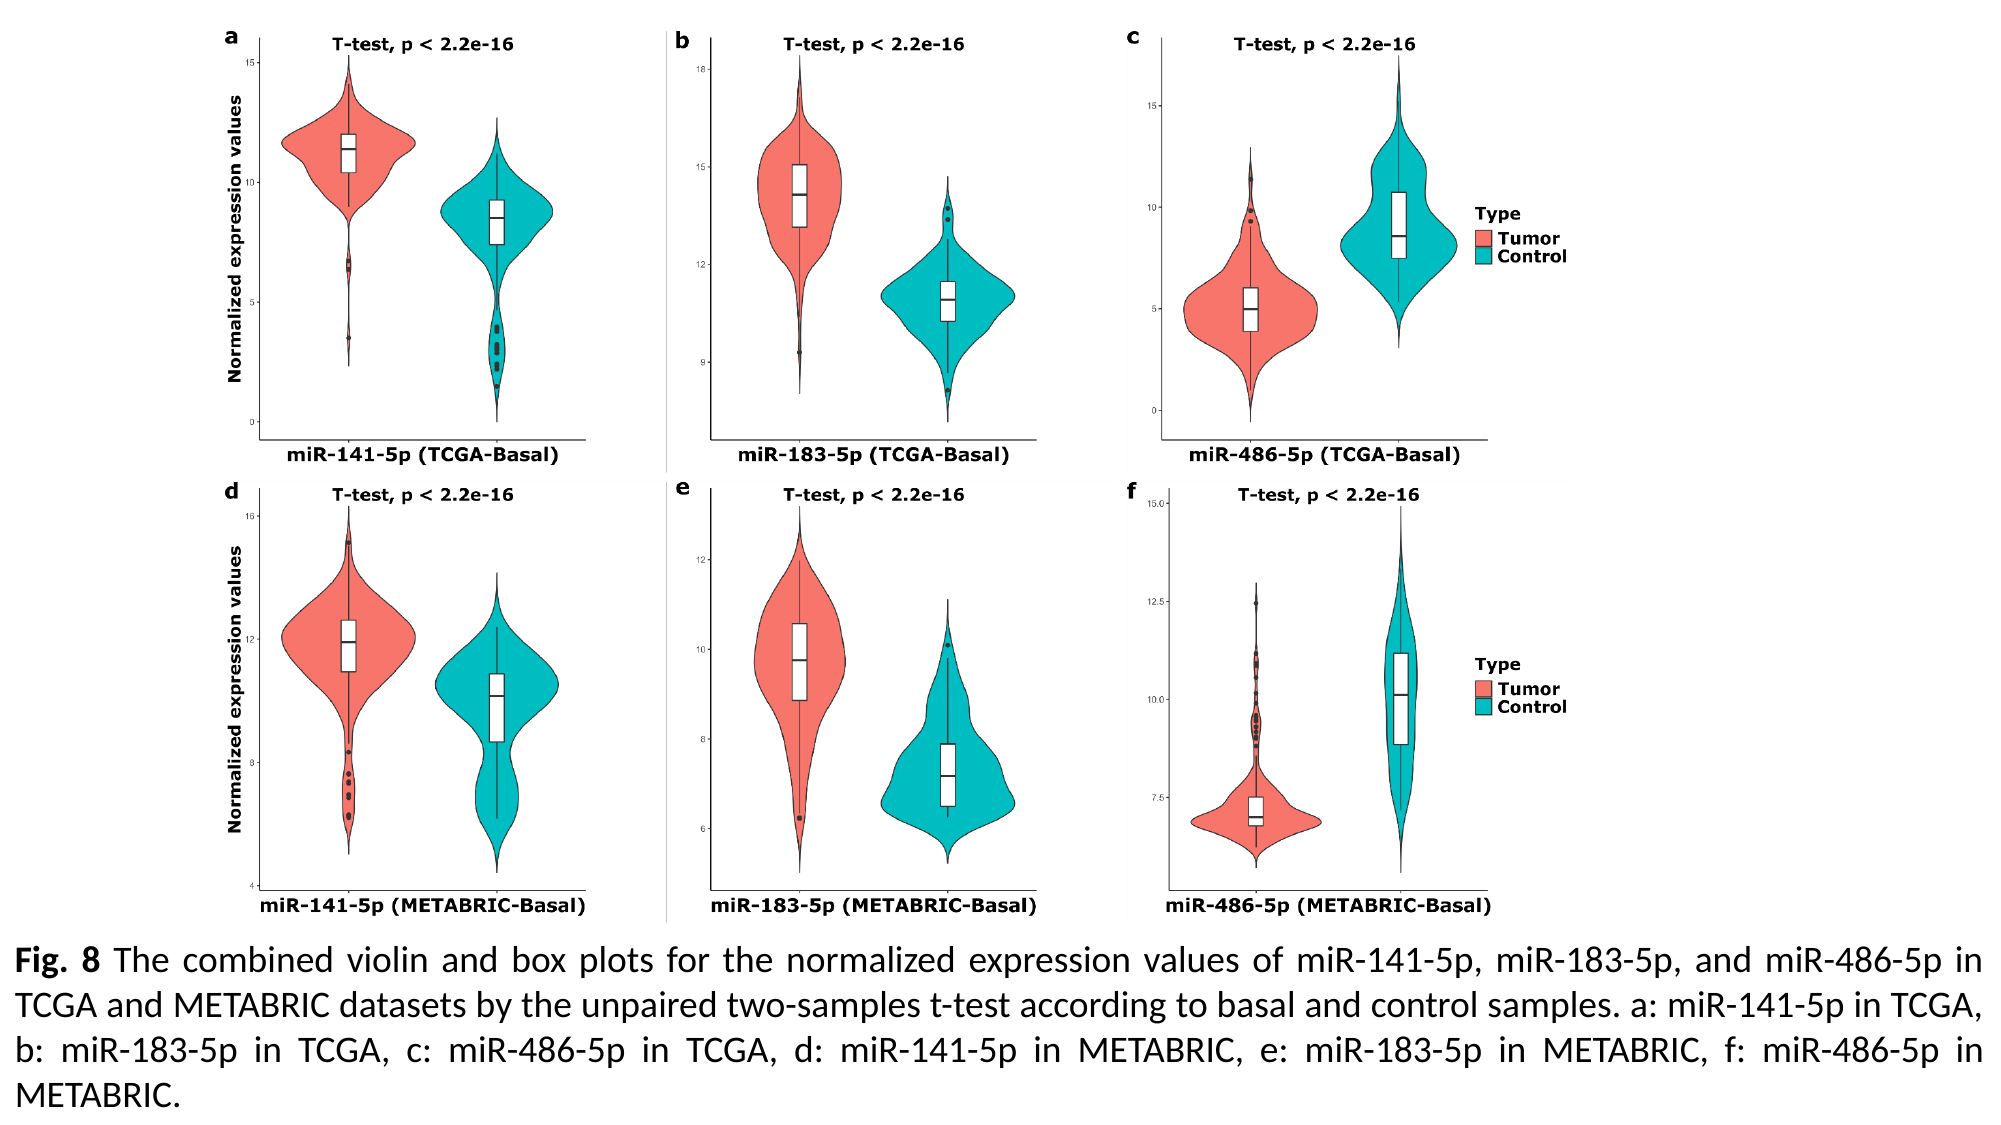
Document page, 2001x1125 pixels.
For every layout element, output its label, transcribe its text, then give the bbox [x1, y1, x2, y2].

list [224, 31, 1568, 923]
text_box Fig. 8 The combined violin and box plots for the normalized expression values of miR-141-5p, miR-183-5p, and miR-486-5p in TCGA and METABRIC datasets by the unpaired two-samples t-test according to basal and control samples. a: miR-141-5p in TCGA, b: miR-183-5p in TCGA, c: miR-486-5p in TCGA, d: miR-141-5p in METABRIC, e: miR-183-5p in METABRIC, f: miR-486-5p in METABRIC. [0, 928, 2000, 1123]
